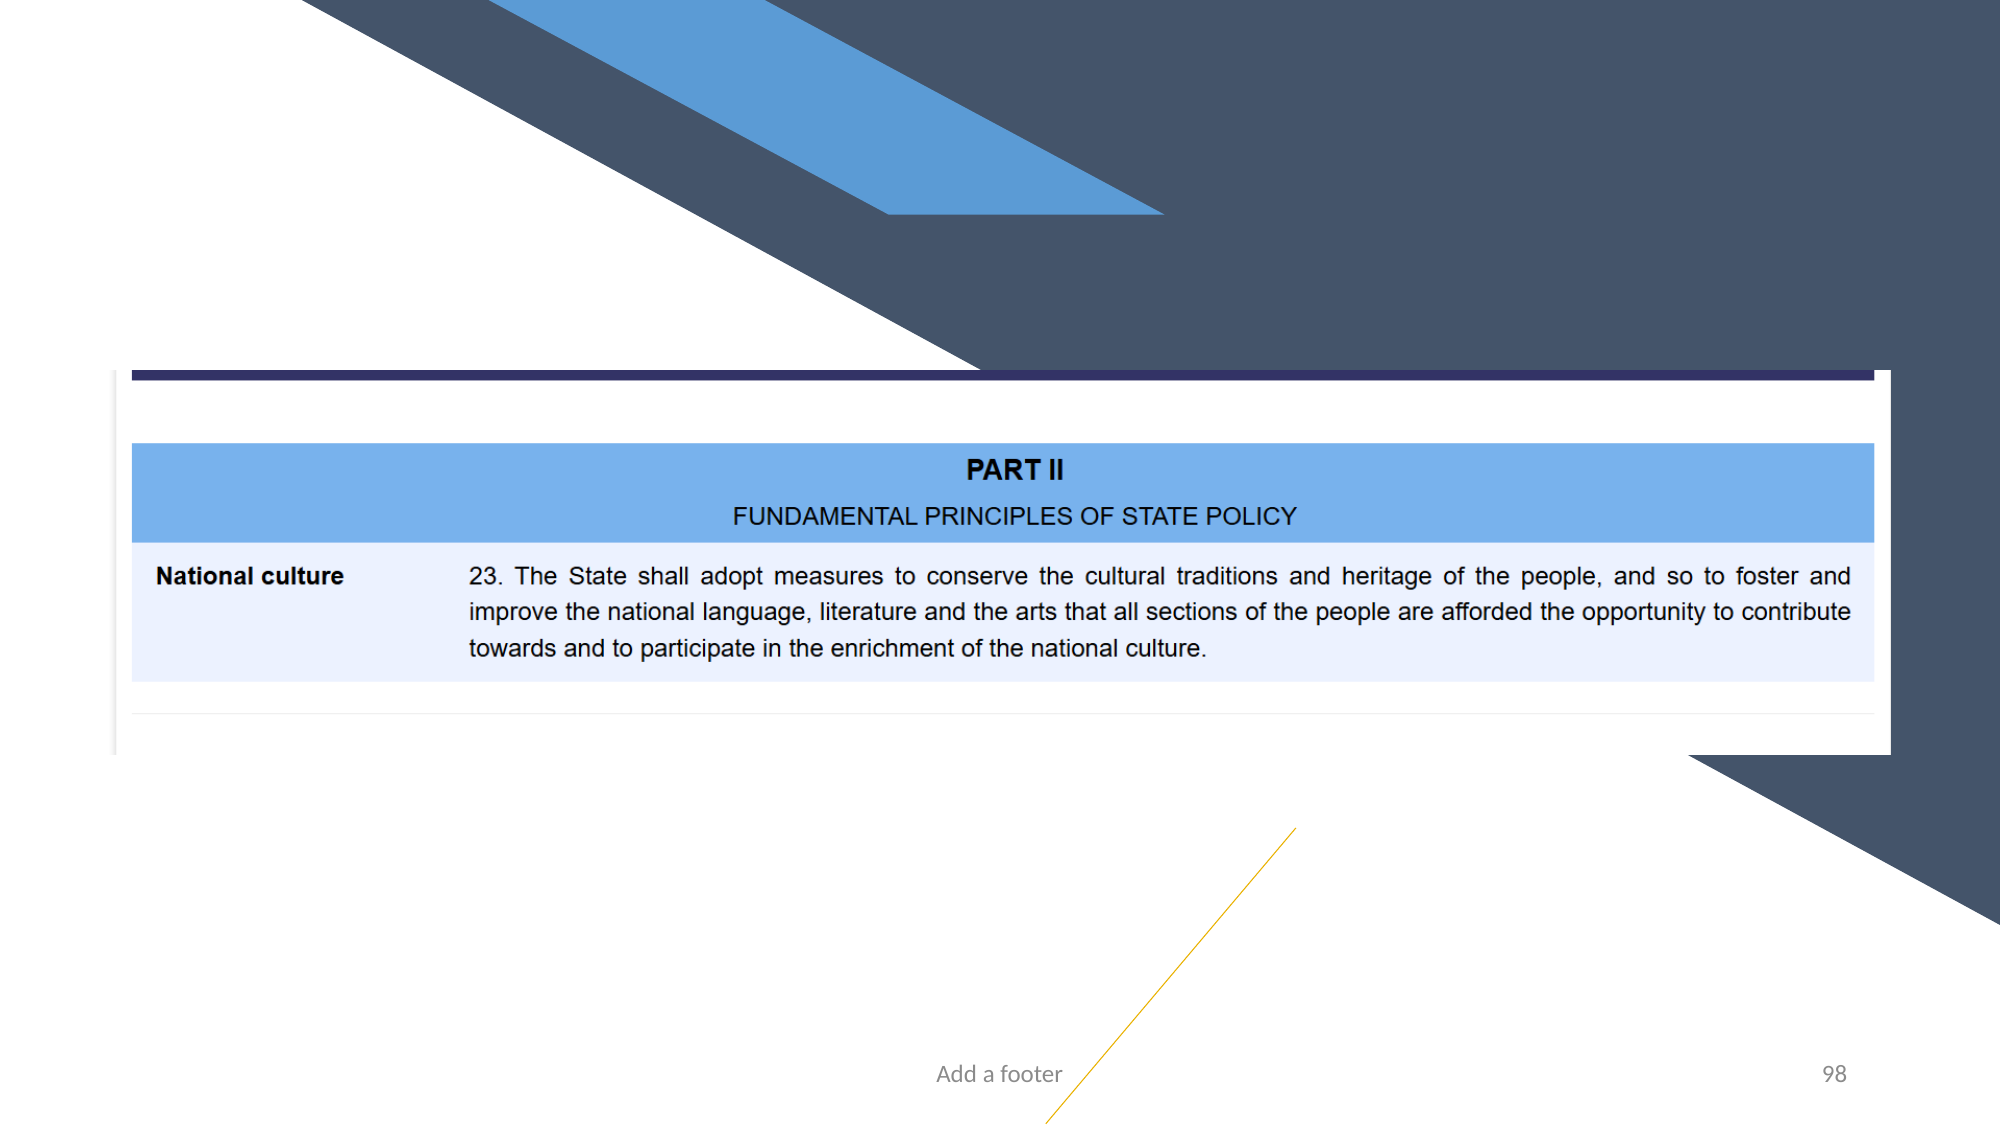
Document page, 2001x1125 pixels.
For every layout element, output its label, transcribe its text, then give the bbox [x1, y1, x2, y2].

picture [109, 370, 1891, 755]
footer Add a footer [662, 1042, 1338, 1103]
slide_number 98 [1412, 1042, 1863, 1103]
